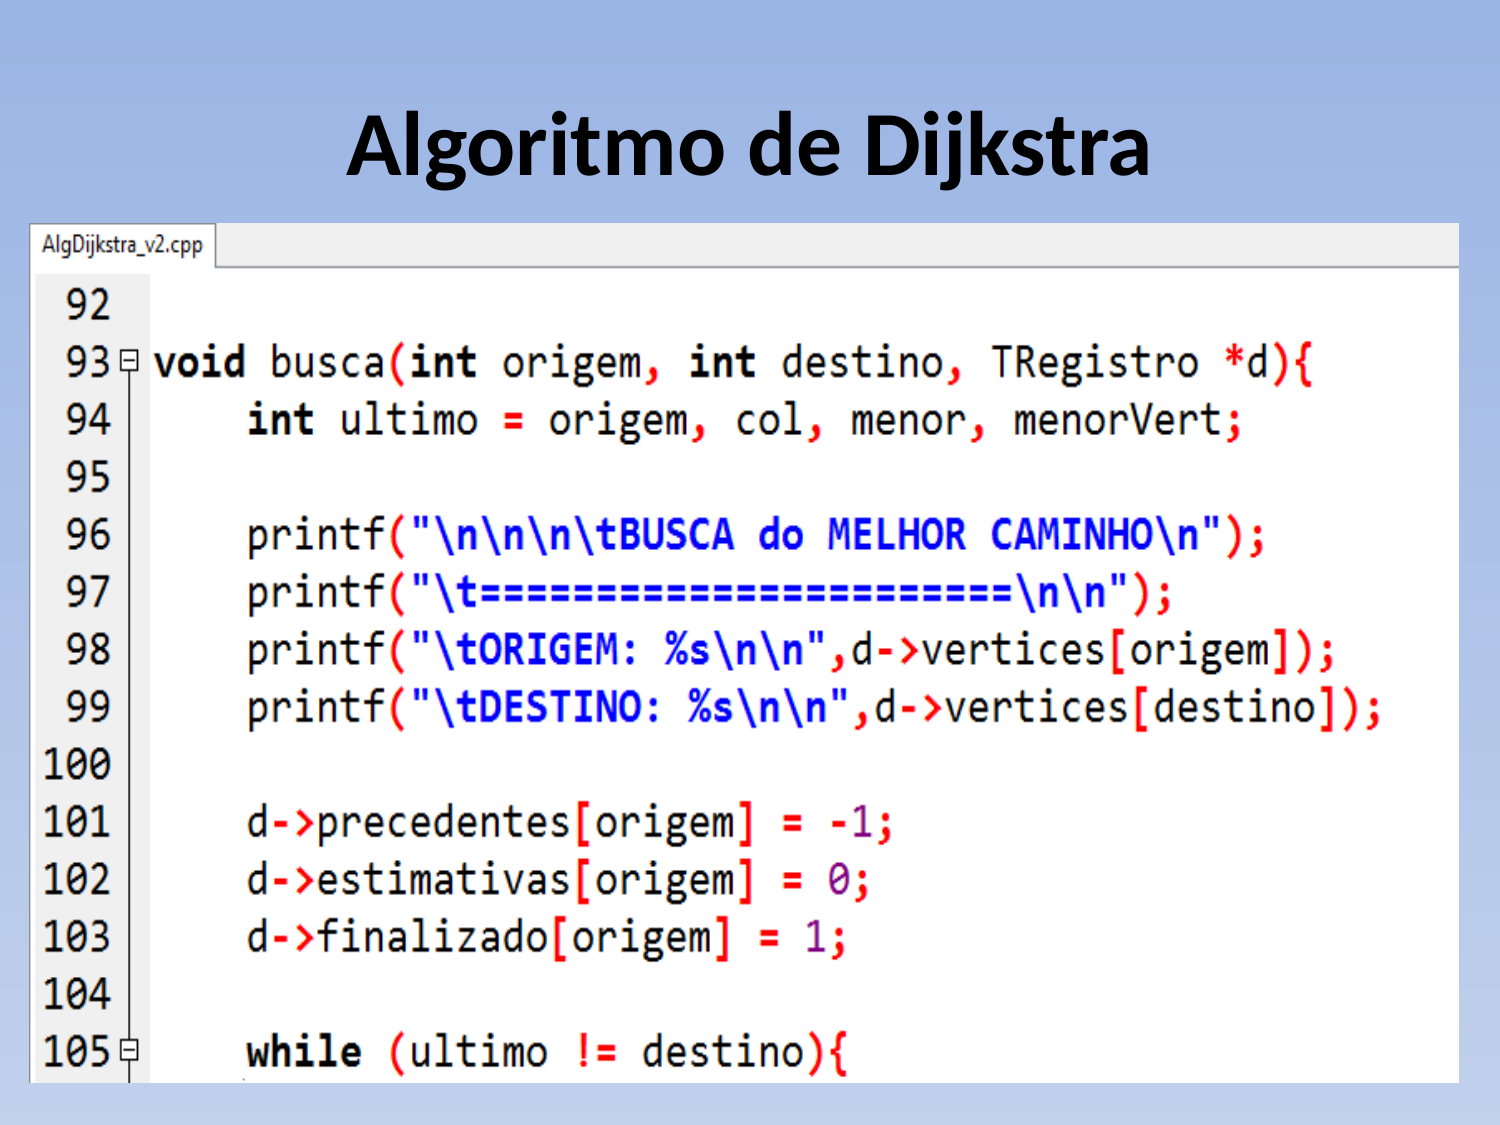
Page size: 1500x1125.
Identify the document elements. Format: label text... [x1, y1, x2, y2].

title Algoritmo de Dijkstra [75, 45, 1425, 221]
picture [29, 223, 1459, 1083]
